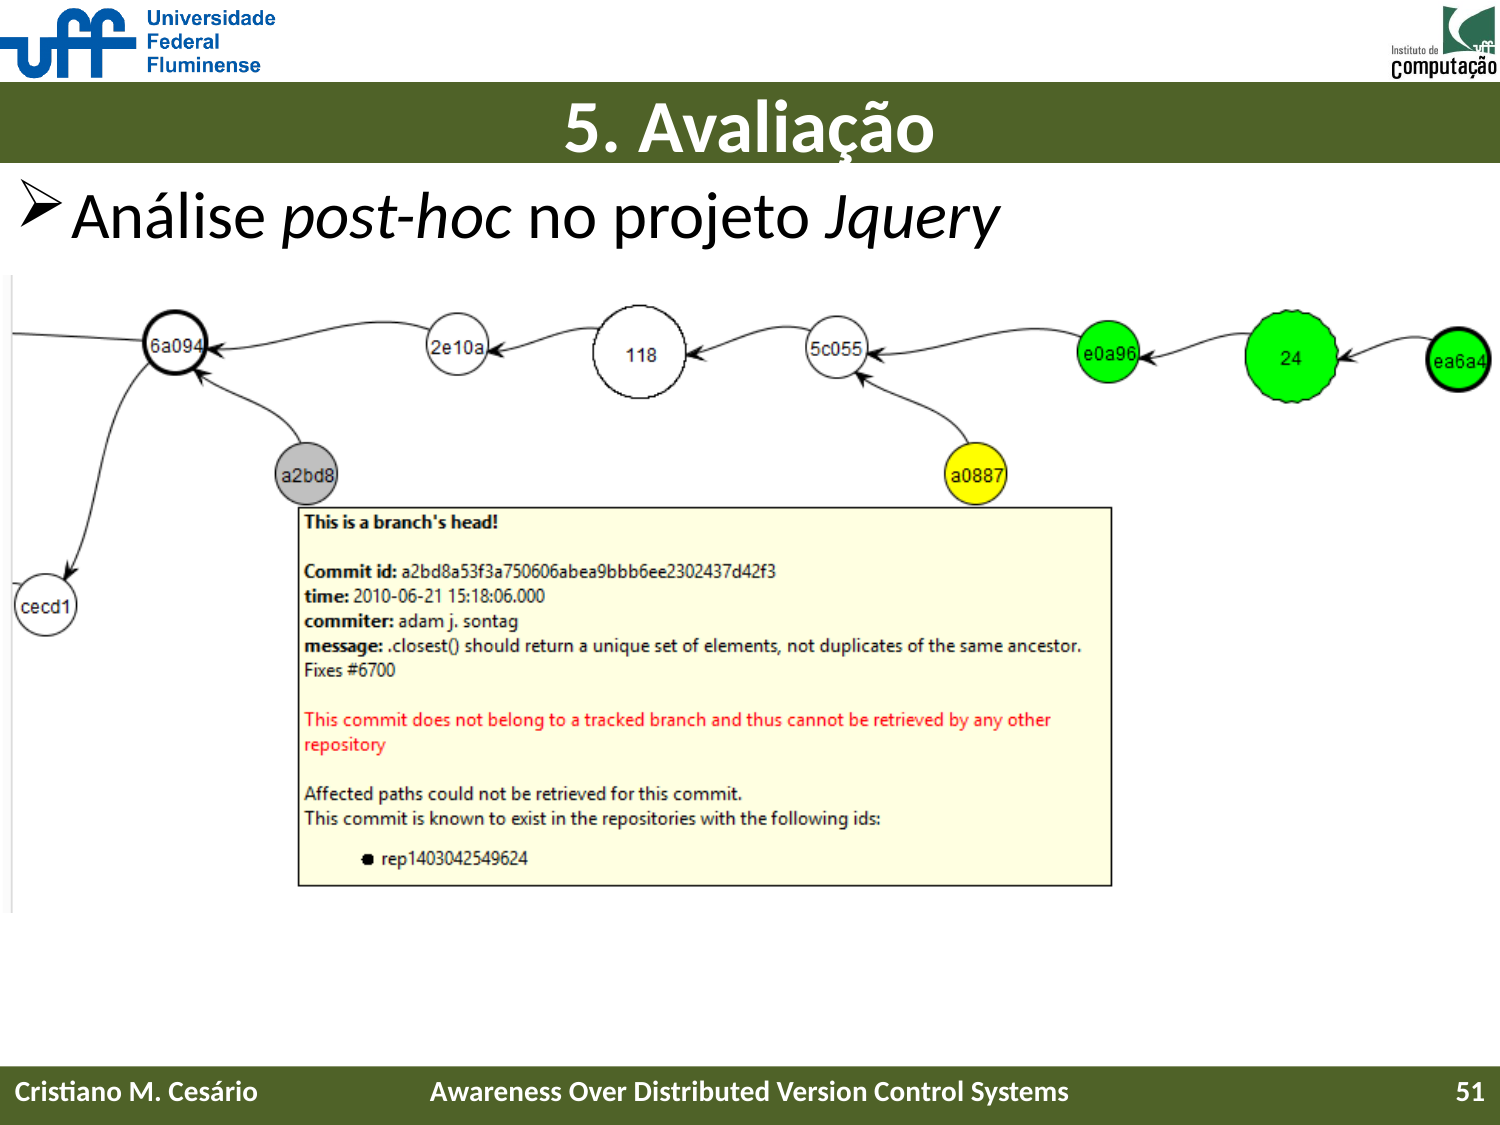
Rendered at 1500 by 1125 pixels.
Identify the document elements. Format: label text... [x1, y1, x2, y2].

slide_number 51 [1149, 1065, 1500, 1125]
slide_number Cristiano M. Cesário [0, 1065, 350, 1125]
picture [2, 274, 1495, 913]
picture [0, 0, 325, 82]
list Análise post-hoc no projeto Jquery [0, 164, 1500, 1055]
footer Awareness Over Distributed Version Control Systems [362, 1065, 1138, 1125]
title 5. Avaliação [0, 82, 1500, 163]
